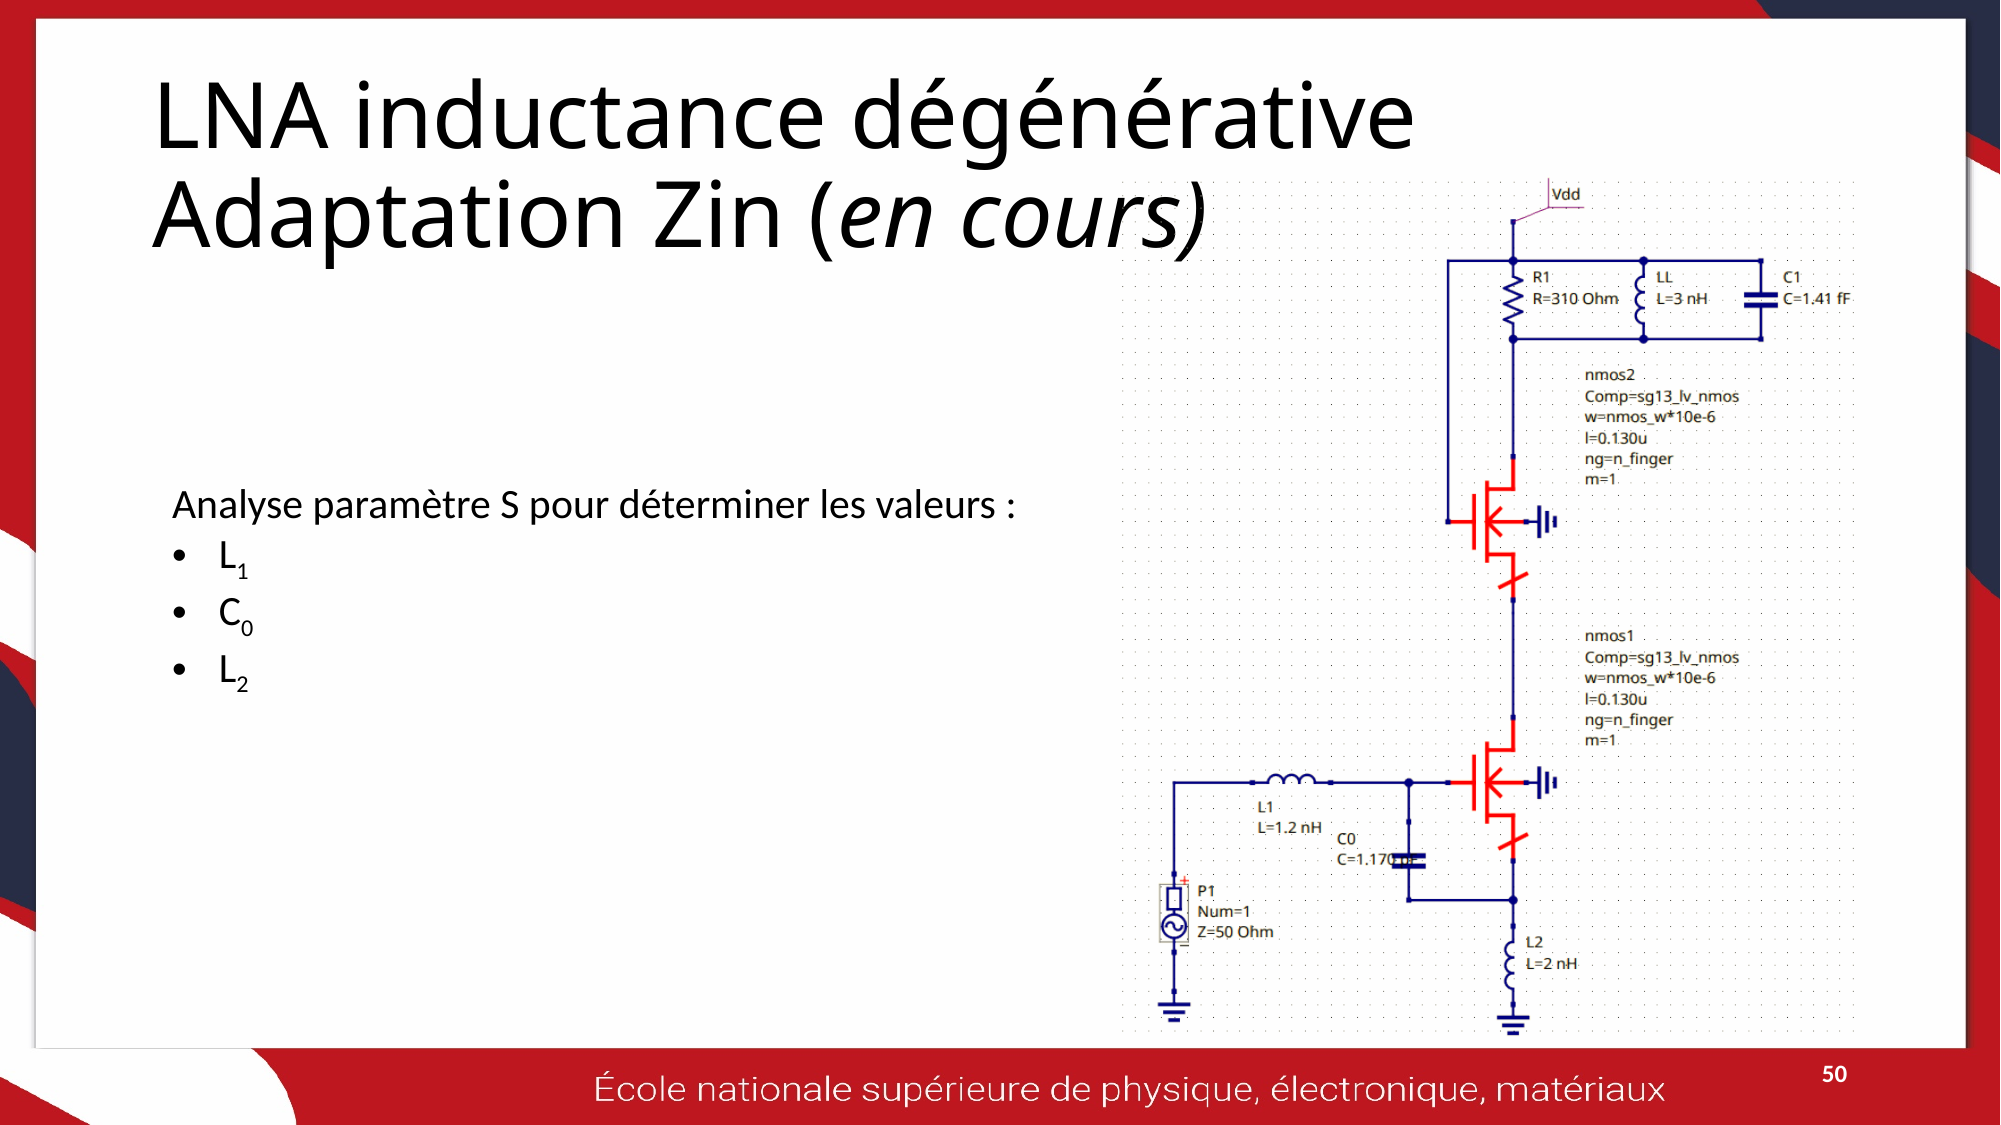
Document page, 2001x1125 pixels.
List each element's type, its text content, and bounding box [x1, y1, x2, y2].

slide_number 50 [1412, 1043, 1863, 1103]
picture [0, 0, 2000, 1125]
title LNA inductance dégénérative Adaptation Zin (en cours) [137, 59, 1863, 278]
text_box Analyse paramètre S pour déterminer les valeurs : L1 C0 L2 [157, 469, 1042, 705]
